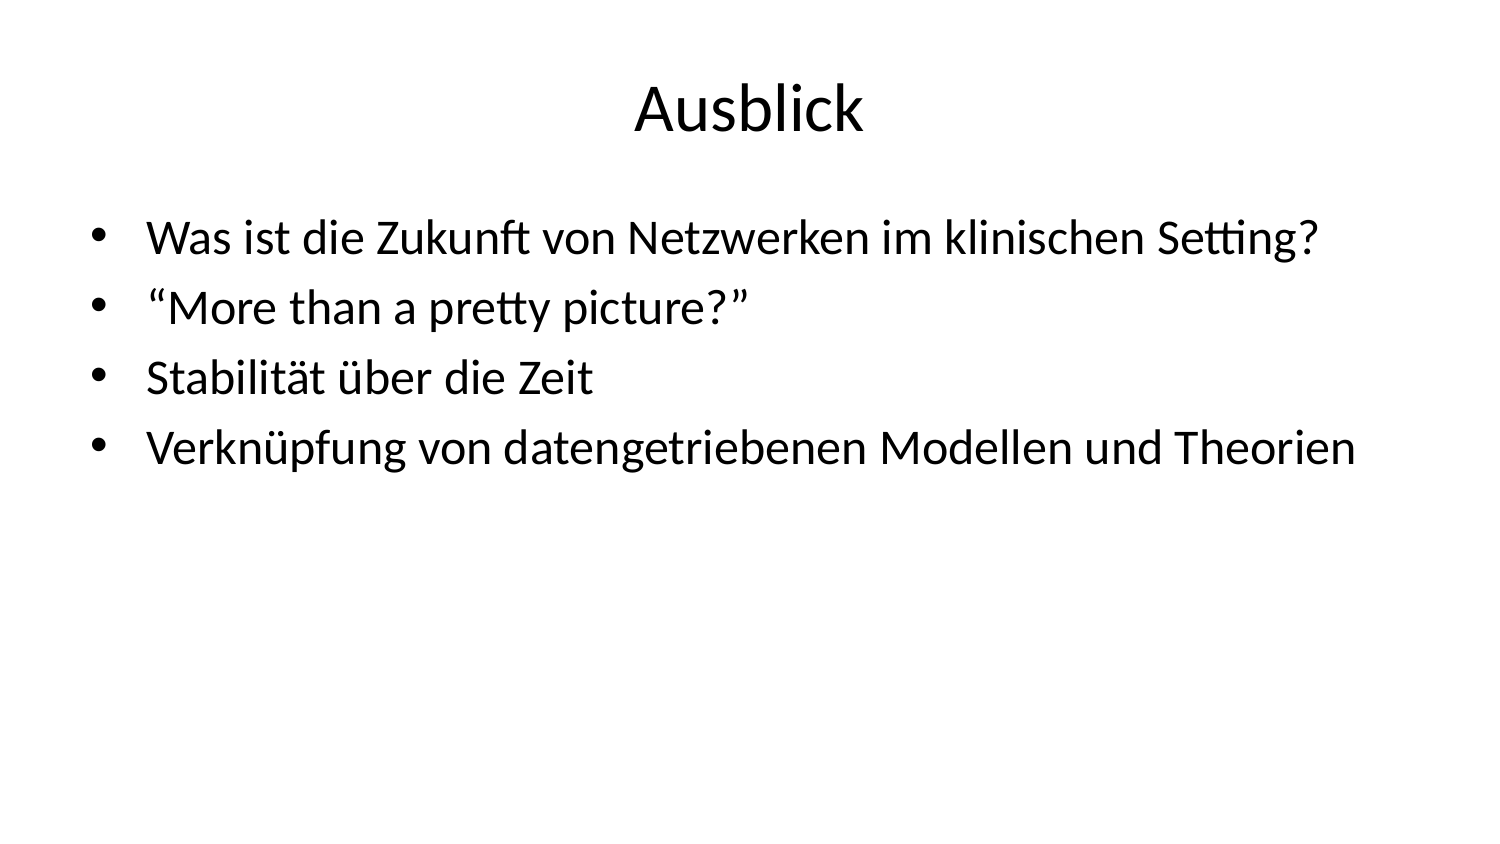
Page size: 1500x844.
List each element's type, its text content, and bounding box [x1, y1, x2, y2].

title Ausblick [75, 33, 1425, 175]
list Was ist die Zukunft von Netzwerken im klinischen Setting? “More than a pretty picture?” Stabilität über die Zeit Verknüpfung von datengetriebenen Modellen und Theorien [75, 196, 1425, 754]
